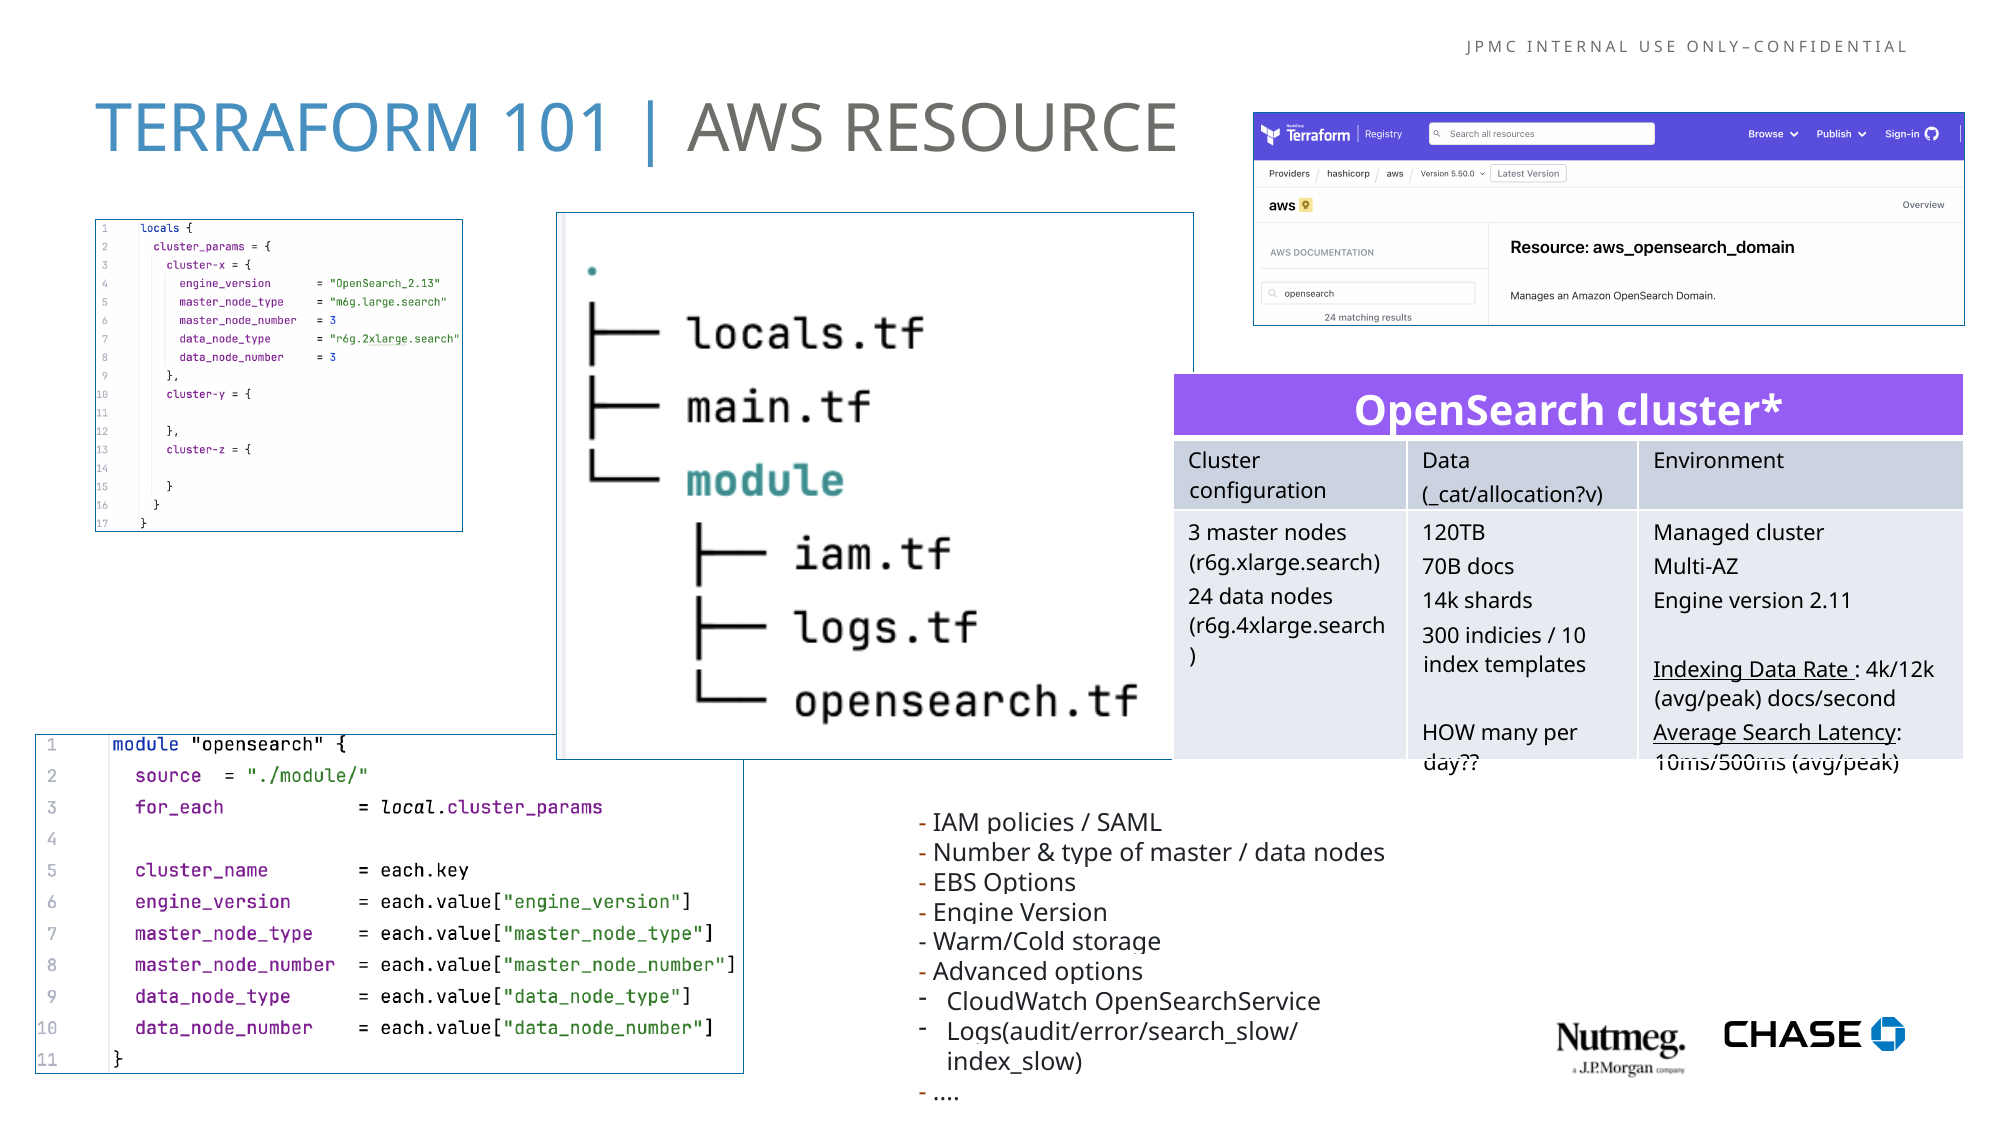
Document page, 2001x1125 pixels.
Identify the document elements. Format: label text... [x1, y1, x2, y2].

picture [94, 219, 464, 532]
table_cell Data (_cat/allocation?v) [1408, 441, 1637, 509]
table_cell Cluster configuration [1198, 441, 1406, 509]
text_box - IAM policies / SAML - Number & type of master / data nodes - EBS Options - Engine Version - Warm/Cold storage - Advanced options CloudWatch OpenSearchService Logs(audit/error/search_slow/index_slow) - .... [903, 798, 1442, 1114]
table_header OpenSearch cluster* [1198, 374, 1963, 435]
table_cell Managed cluster Multi-AZ Engine version 2.11 Indexing Data Rate : 4k/12k (avg/peak) docs/second Average Search Latency: 10ms/500ms (avg/peak) [1639, 511, 1963, 759]
table_cell 120TB 70B docs 14k shards 300 indicies / 10 index templates HOW many per day?? [1408, 511, 1637, 759]
picture [1535, 1008, 1700, 1088]
table_cell Environment [1639, 441, 1963, 509]
table_cell 3 master nodes (r6g.xlarge.search) 24 data nodes (r6g.4xlarge.search) [1198, 511, 1406, 759]
title TERRAFORM 101 | AWS RESOURCE [95, 66, 1907, 165]
picture [35, 211, 1194, 1074]
picture [1253, 112, 1965, 326]
